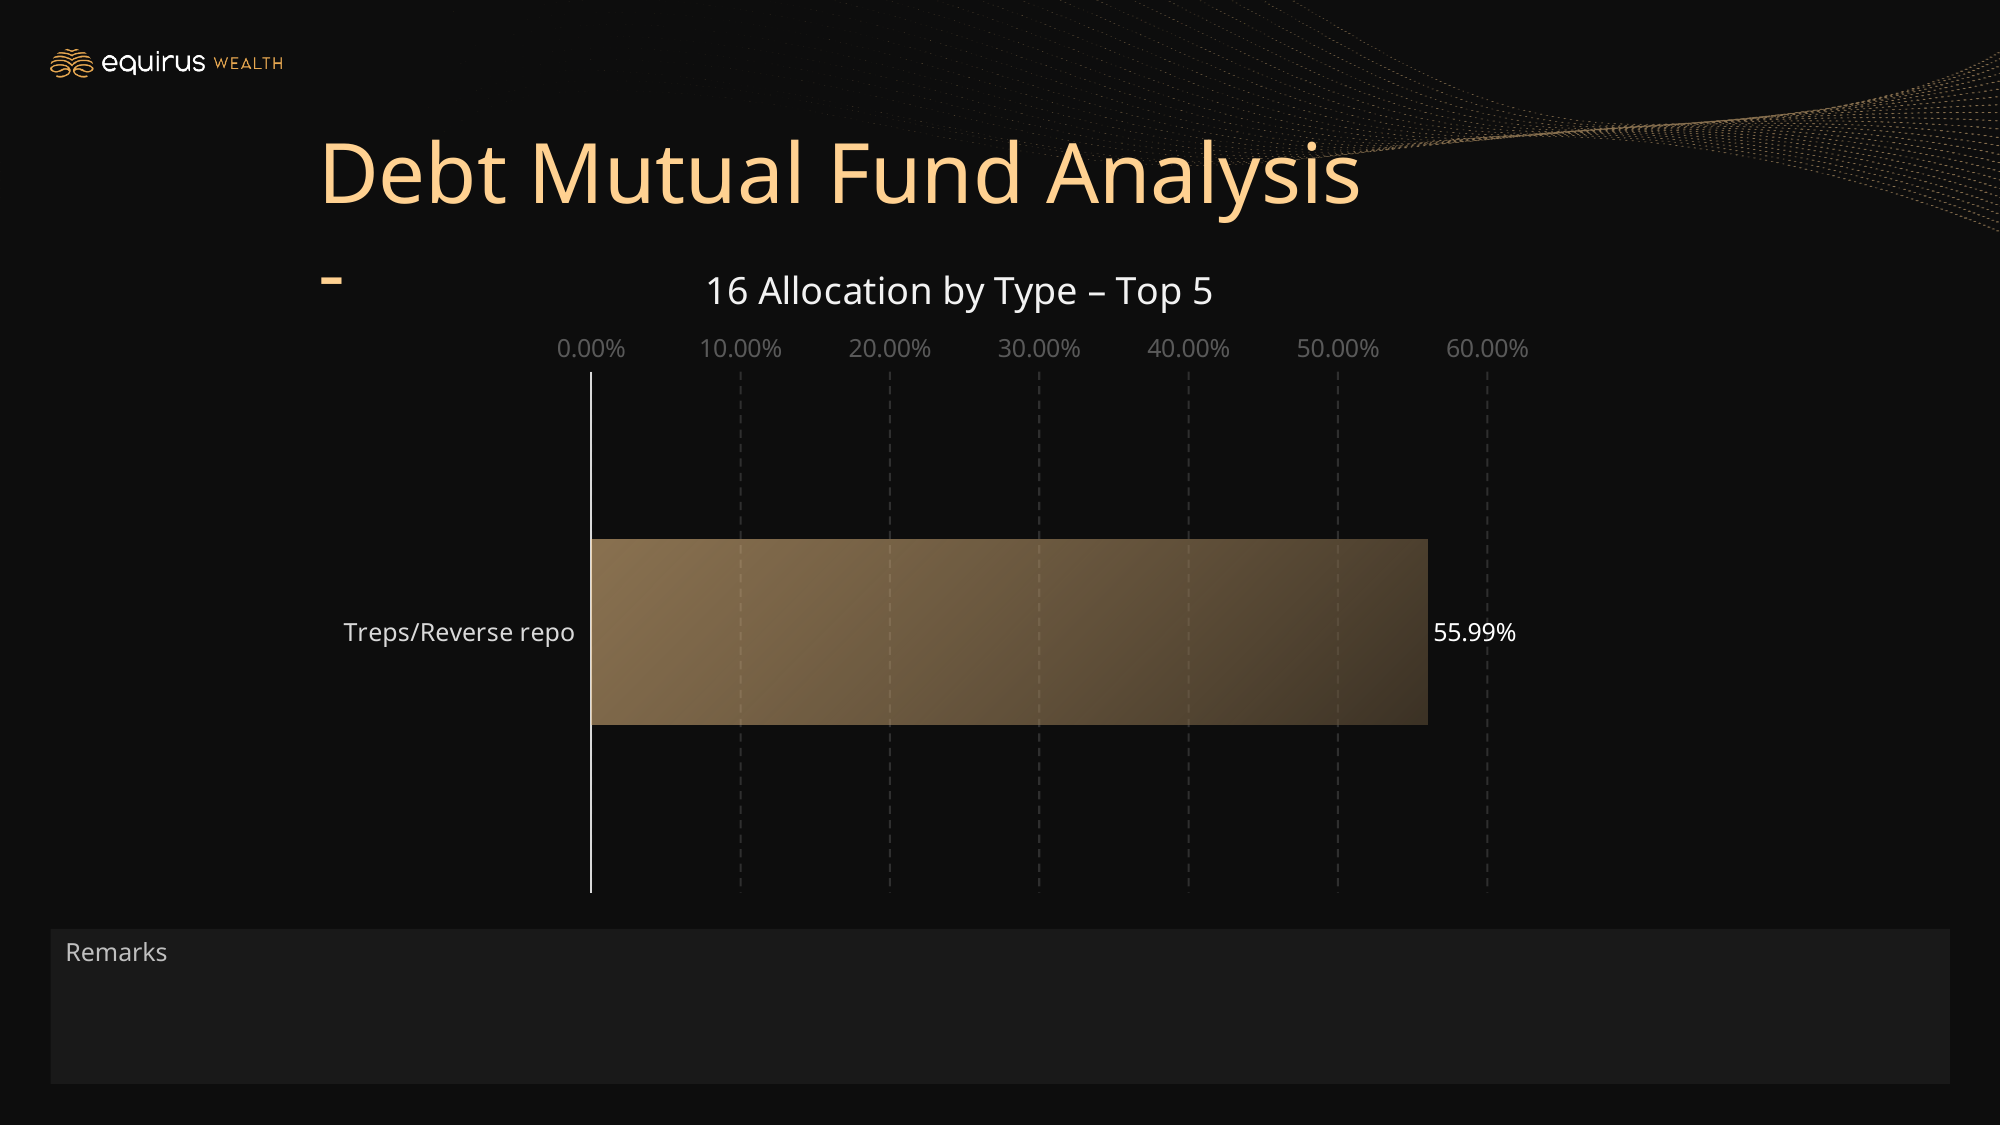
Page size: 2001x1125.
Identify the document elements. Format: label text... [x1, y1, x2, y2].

chart [136, 230, 1783, 930]
text_box Remarks [50, 928, 1950, 1084]
picture [0, 0, 2000, 458]
